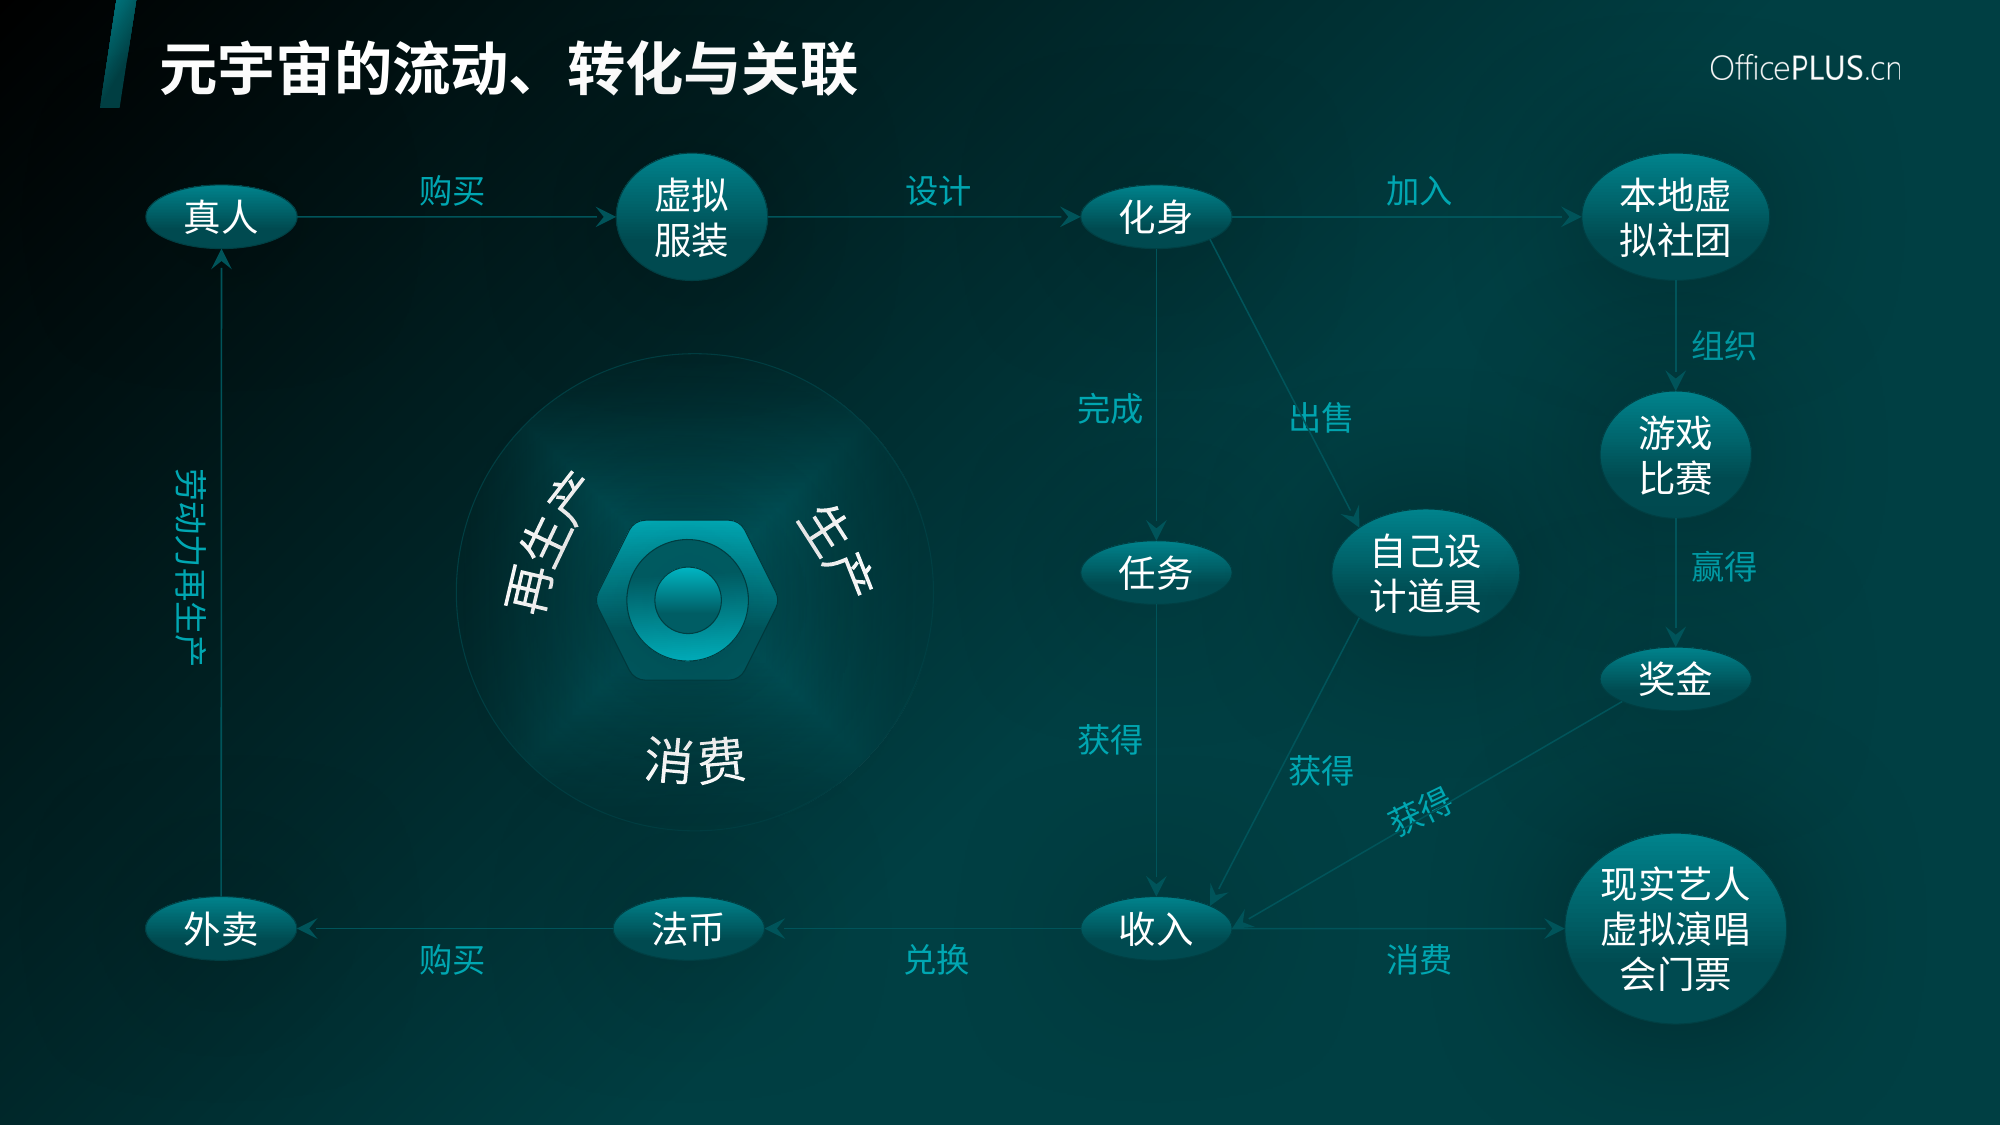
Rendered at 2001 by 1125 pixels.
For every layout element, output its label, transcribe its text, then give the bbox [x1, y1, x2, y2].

text_box 现实艺人虚拟演唱会门票 [1563, 832, 1788, 1026]
text_box 消费 [1384, 936, 1465, 979]
text_box 完成 [1075, 386, 1155, 429]
text_box 自己设计道具 [1330, 507, 1521, 638]
text_box 购买 [417, 936, 497, 979]
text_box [1232, 732, 1623, 929]
text_box 任务 [1079, 539, 1234, 606]
title 元宇宙的流动、转化与关联 [144, 0, 1900, 168]
text_box 加入 [1384, 167, 1465, 210]
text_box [1210, 270, 1360, 507]
text_box 真人 [144, 183, 299, 250]
text_box 出售 [1360, 394, 1366, 426]
text_box 化身 [1079, 183, 1234, 250]
text_box 兑换 [901, 936, 981, 979]
text_box 本地虚拟社团 [1580, 151, 1771, 282]
text_box 劳动力再生产 [171, 415, 217, 715]
text_box 游戏比赛 [1599, 389, 1753, 520]
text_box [1210, 639, 1360, 875]
text_box [455, 359, 935, 824]
text_box 虚拟 服装 [615, 152, 769, 282]
text_box 收入 [1079, 895, 1233, 962]
text_box 外卖 [144, 895, 298, 962]
text_box 购买 [417, 167, 497, 210]
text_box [529, 422, 861, 763]
text_box 奖金 [1598, 646, 1753, 712]
text_box 设计 [903, 167, 983, 210]
text_box 法币 [612, 895, 766, 962]
text_box 获得 [1075, 716, 1155, 759]
